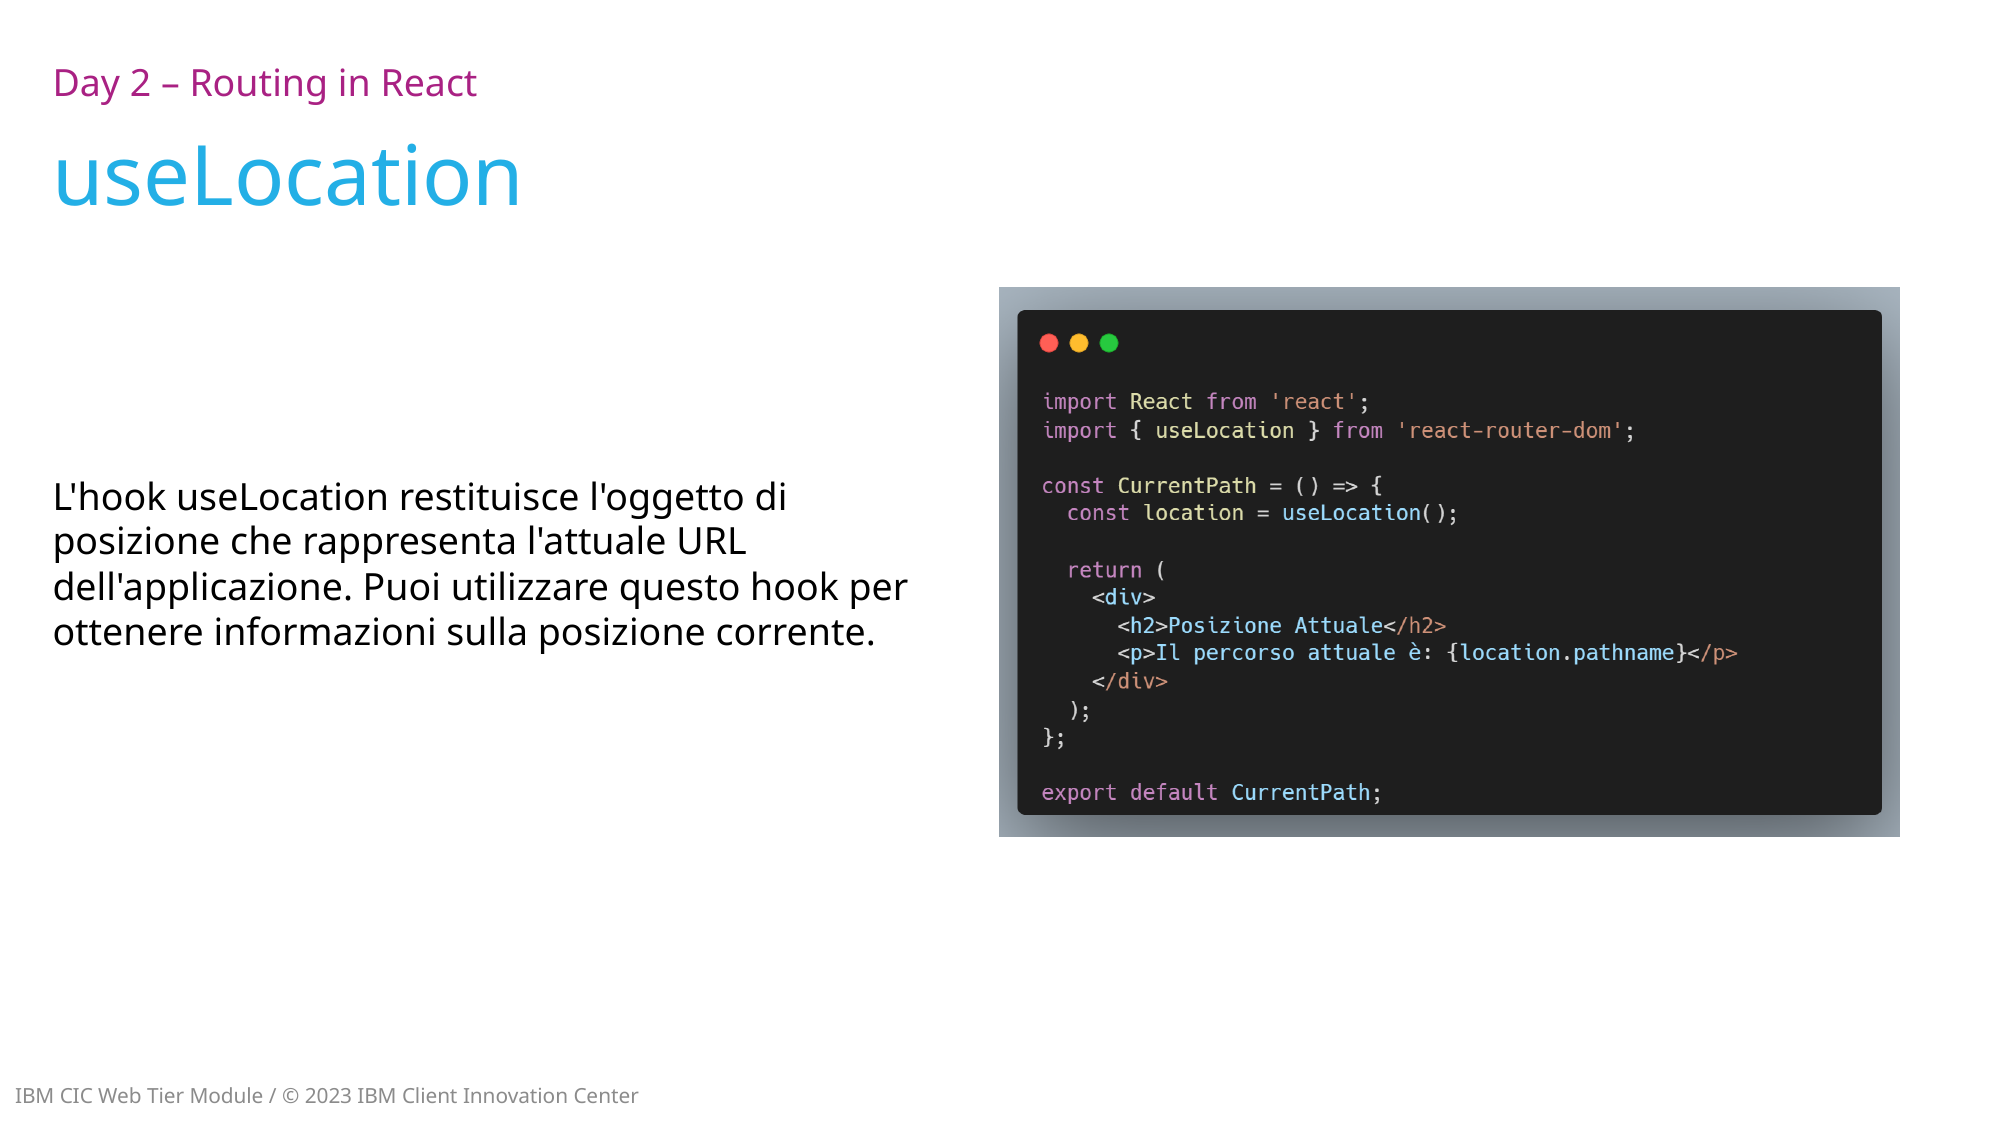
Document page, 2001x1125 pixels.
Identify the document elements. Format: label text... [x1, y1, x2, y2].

picture [999, 287, 1900, 837]
text_box IBM CIC Web Tier Module / © 2023 IBM Client Innovation Center [0, 1065, 963, 1125]
list Day 2 – Routing in React [37, 56, 893, 83]
list L'hook useLocation restituisce l'oggetto di posizione che rappresenta l'attuale URL dell'applicazione. Puoi utilizzare questo hook per ottenere informazioni sulla posizione corrente. [37, 274, 938, 889]
title useLocation [37, 83, 1809, 274]
